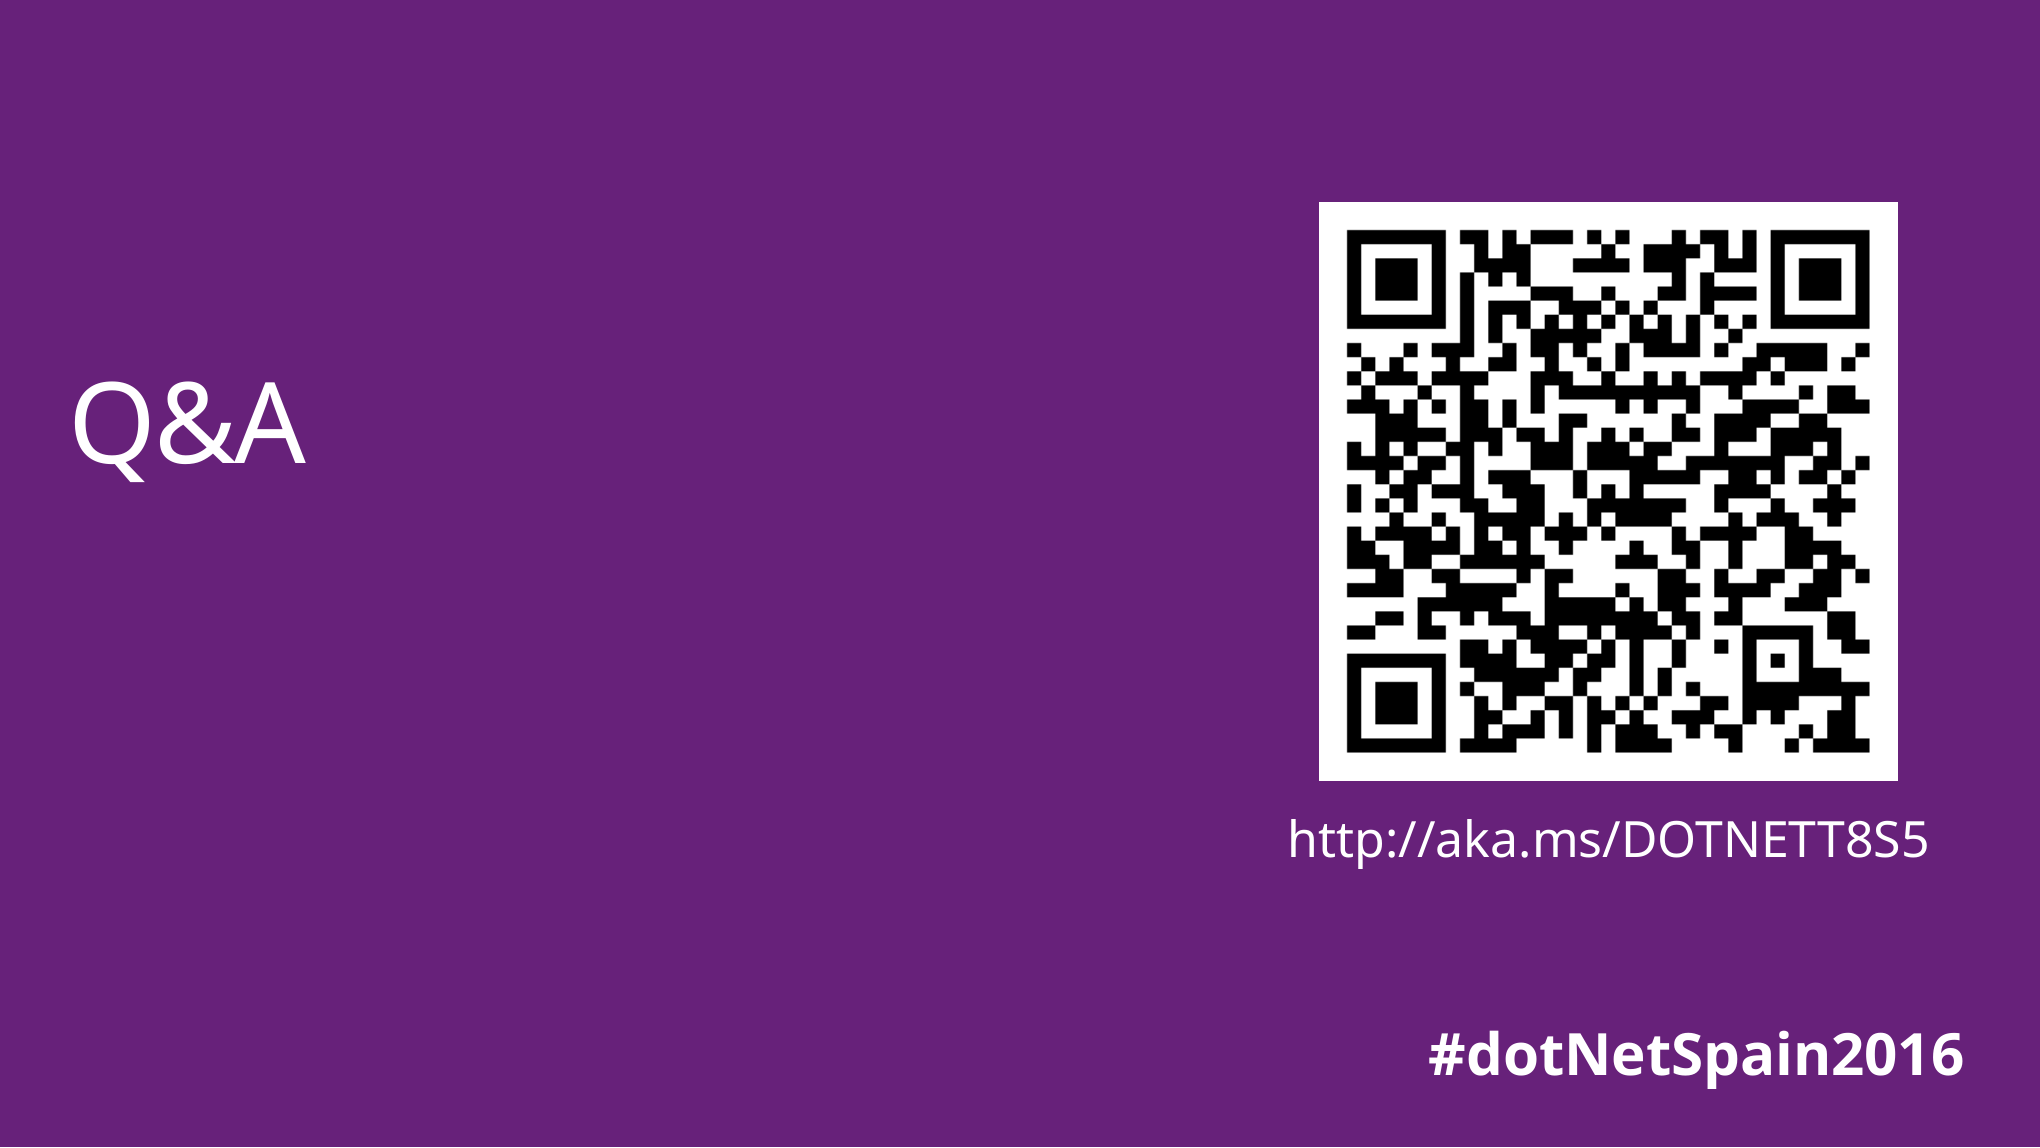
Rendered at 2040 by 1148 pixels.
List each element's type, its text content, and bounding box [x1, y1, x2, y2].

picture [1319, 202, 1899, 781]
list http://aka.ms/DOTNETT8S5 [1239, 808, 1979, 887]
